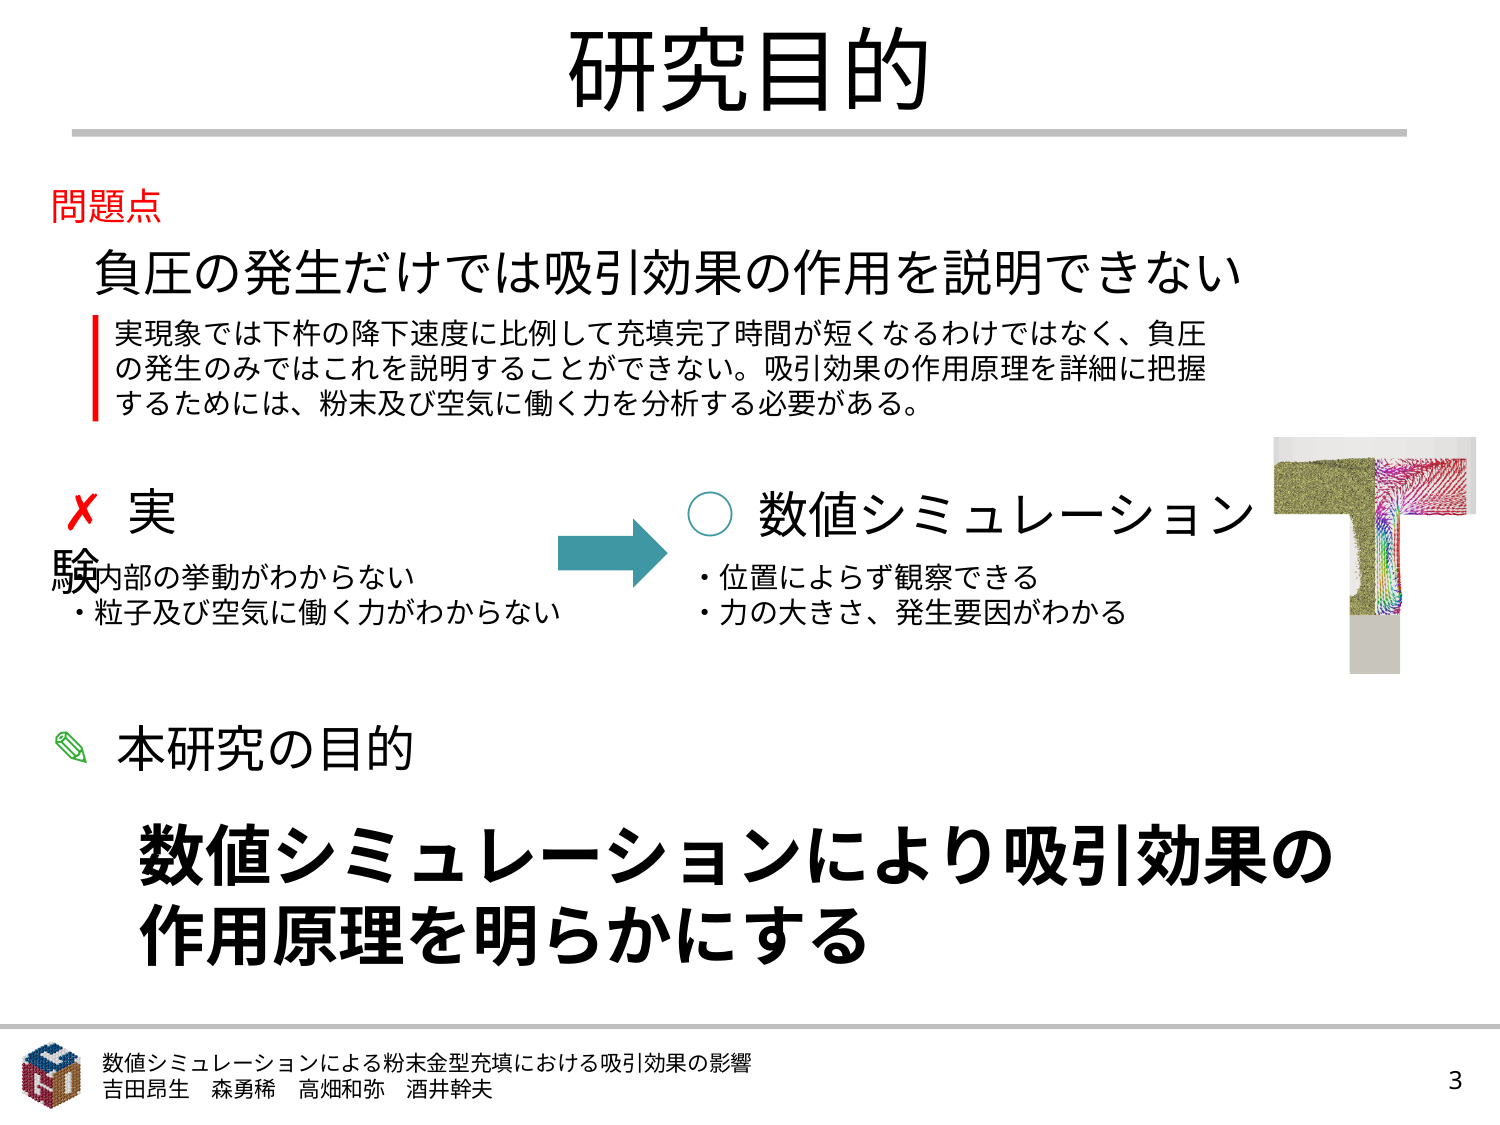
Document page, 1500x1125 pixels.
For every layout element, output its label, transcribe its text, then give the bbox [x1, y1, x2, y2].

text_box ・位置によらず観察できる ・力の大きさ、発生要因がわかる [675, 551, 1257, 637]
picture [1257, 437, 1495, 674]
text_box [557, 516, 670, 591]
text_box 実現象では下杵の降下速度に比例して充填完了時間が短くなるわけではなく、負圧の発生のみではこれを説明することができない。吸引効果の作用原理を詳細に把握するためには、粉末及び空気に働く力を分析する必要がある。 [100, 310, 1223, 428]
text_box ・内部の挙動がわからない ・粒子及び空気に働く力がわからない [50, 551, 602, 637]
text_box 負圧の発生だけでは吸引効果の作用を説明できない [78, 234, 1294, 310]
text_box ○ 数値シミュレーション [659, 475, 1257, 551]
text_box ✎ 本研究の目的 [36, 710, 1264, 785]
text_box ✗ 実験 [36, 472, 242, 608]
text_box [92, 314, 99, 422]
picture [21, 1040, 81, 1109]
title 研究目的 [0, 0, 1500, 132]
text_box 数値シミュレーションにより吸引効果の作用原理を明らかにする [124, 806, 1362, 981]
text_box 問題点 [36, 175, 211, 236]
